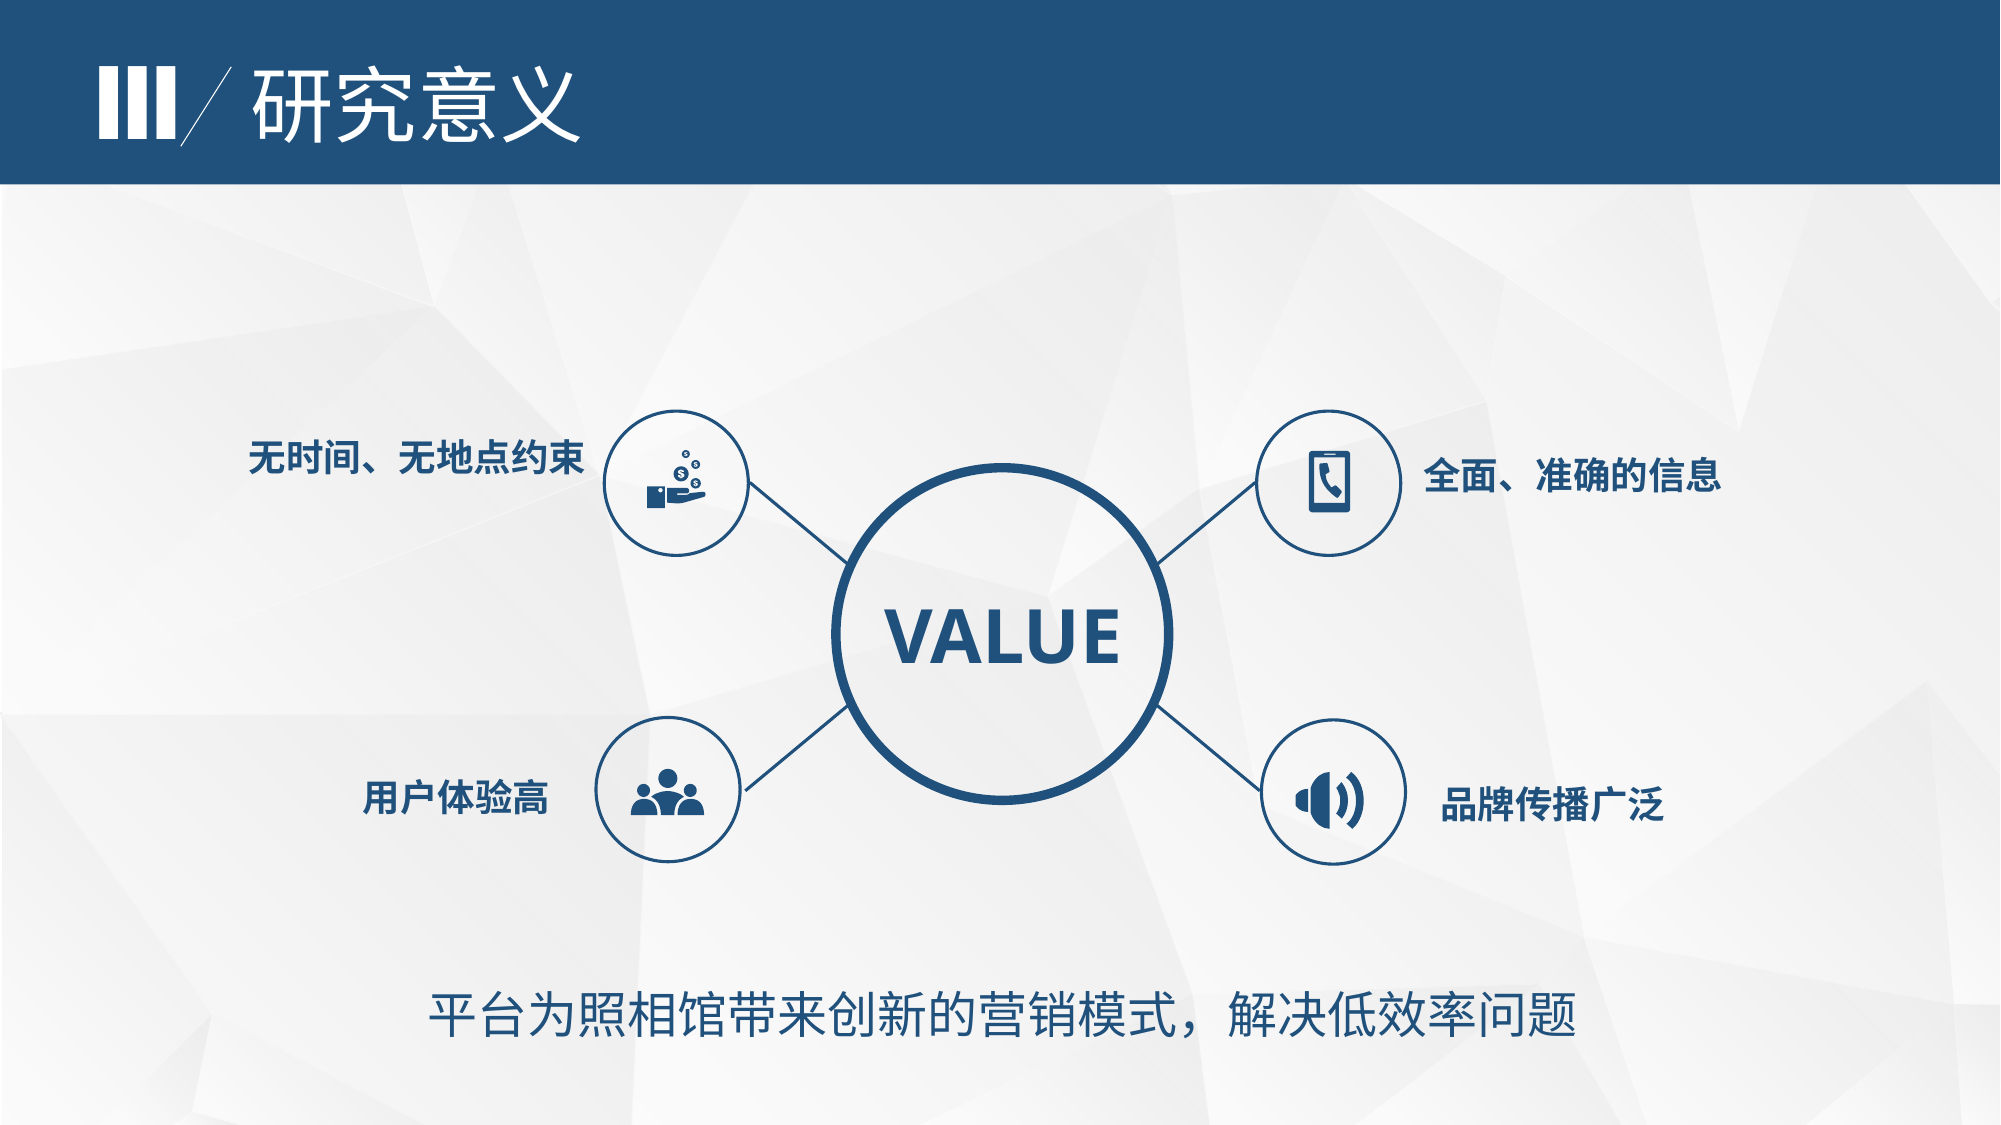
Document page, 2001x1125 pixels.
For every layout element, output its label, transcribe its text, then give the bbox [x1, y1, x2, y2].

text_box 品牌传播广泛 [1425, 765, 1889, 834]
text_box [834, 466, 1155, 802]
text_box [1260, 718, 1407, 866]
text_box [658, 768, 678, 788]
text_box [603, 410, 750, 557]
text_box [1255, 410, 1402, 557]
list Ⅲ [75, 45, 218, 212]
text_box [1155, 482, 1260, 791]
text_box [594, 716, 742, 863]
picture [0, 0, 2001, 1125]
list 研究意义 [235, 57, 989, 139]
text_box [673, 466, 689, 482]
text_box [681, 450, 690, 458]
text_box [1308, 450, 1351, 513]
text_box [691, 460, 701, 469]
text_box [690, 478, 701, 489]
text_box [647, 486, 665, 509]
text_box 无时间、无地点约束 [138, 417, 601, 487]
text_box [677, 798, 705, 816]
text_box [630, 798, 658, 816]
text_box [637, 783, 651, 797]
text_box [683, 783, 697, 797]
text_box 平台为照相馆带来创新的营销模式，解决低效率问题 [393, 975, 1612, 1051]
text_box [667, 487, 706, 504]
text_box 用户体验高 [102, 757, 566, 826]
text_box 全面、准确的信息 [1408, 435, 1872, 504]
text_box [745, 703, 850, 791]
text_box VALUE [853, 580, 1154, 686]
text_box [749, 482, 850, 566]
text_box [651, 791, 684, 816]
